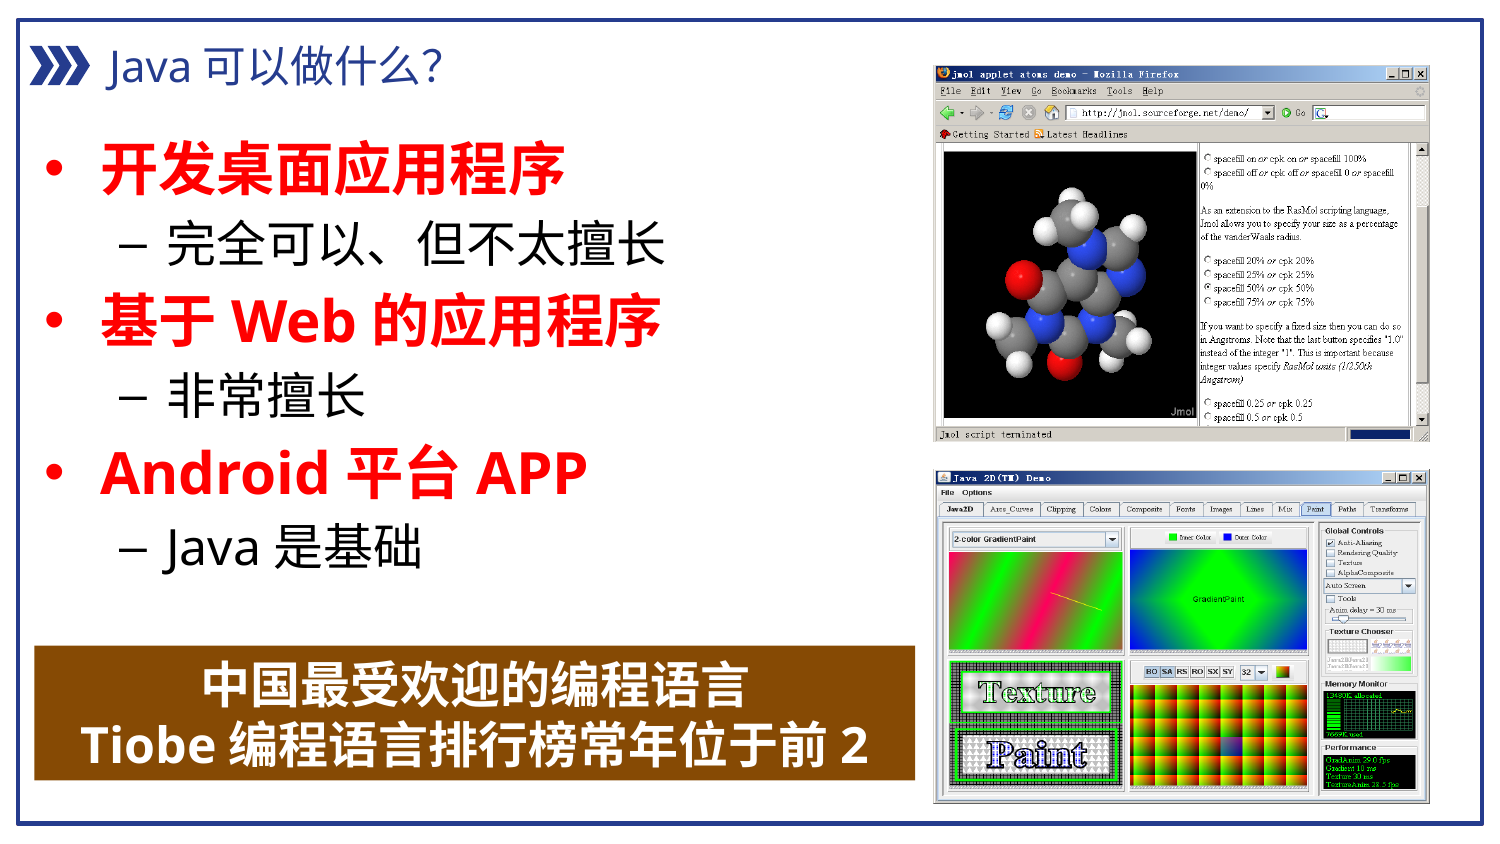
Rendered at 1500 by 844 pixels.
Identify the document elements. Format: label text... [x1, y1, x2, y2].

picture [933, 65, 1430, 442]
text_box 中国最受欢迎的编程语言 Tiobe编程语言排行榜常年位于前2 [34, 645, 916, 781]
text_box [29, 31, 480, 100]
text_box [16, 18, 1484, 826]
picture [933, 468, 1430, 804]
text_box 开发桌面应用程序 完全可以、但不太擅长 基于Web的应用程序 非常擅长 Android平台APP Java是基础 [29, 125, 916, 682]
